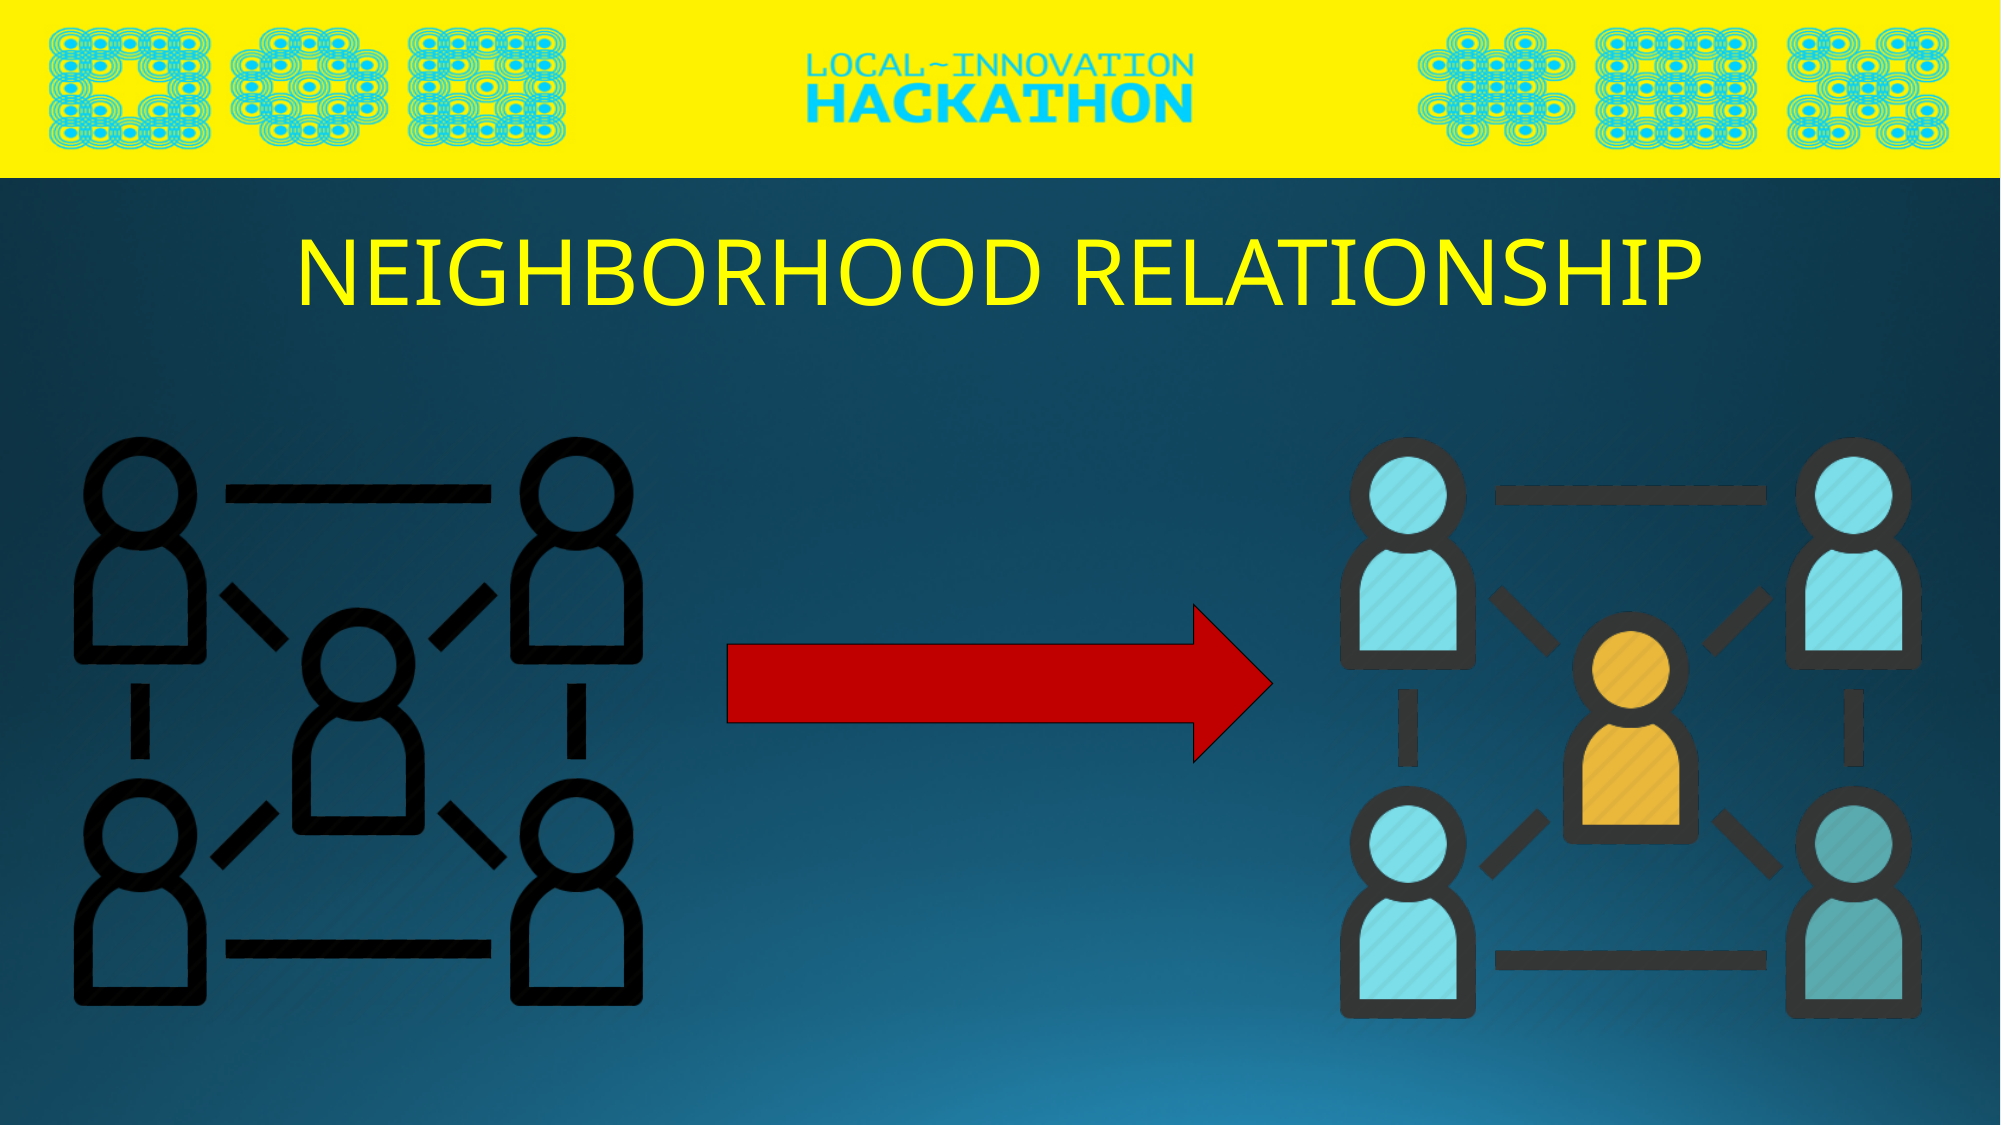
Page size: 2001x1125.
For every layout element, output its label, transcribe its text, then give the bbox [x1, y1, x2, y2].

text_box [726, 603, 1274, 764]
text_box NEIGHBORHOOD RELATIONSHIP [0, 206, 2000, 331]
picture [0, 0, 2001, 1125]
